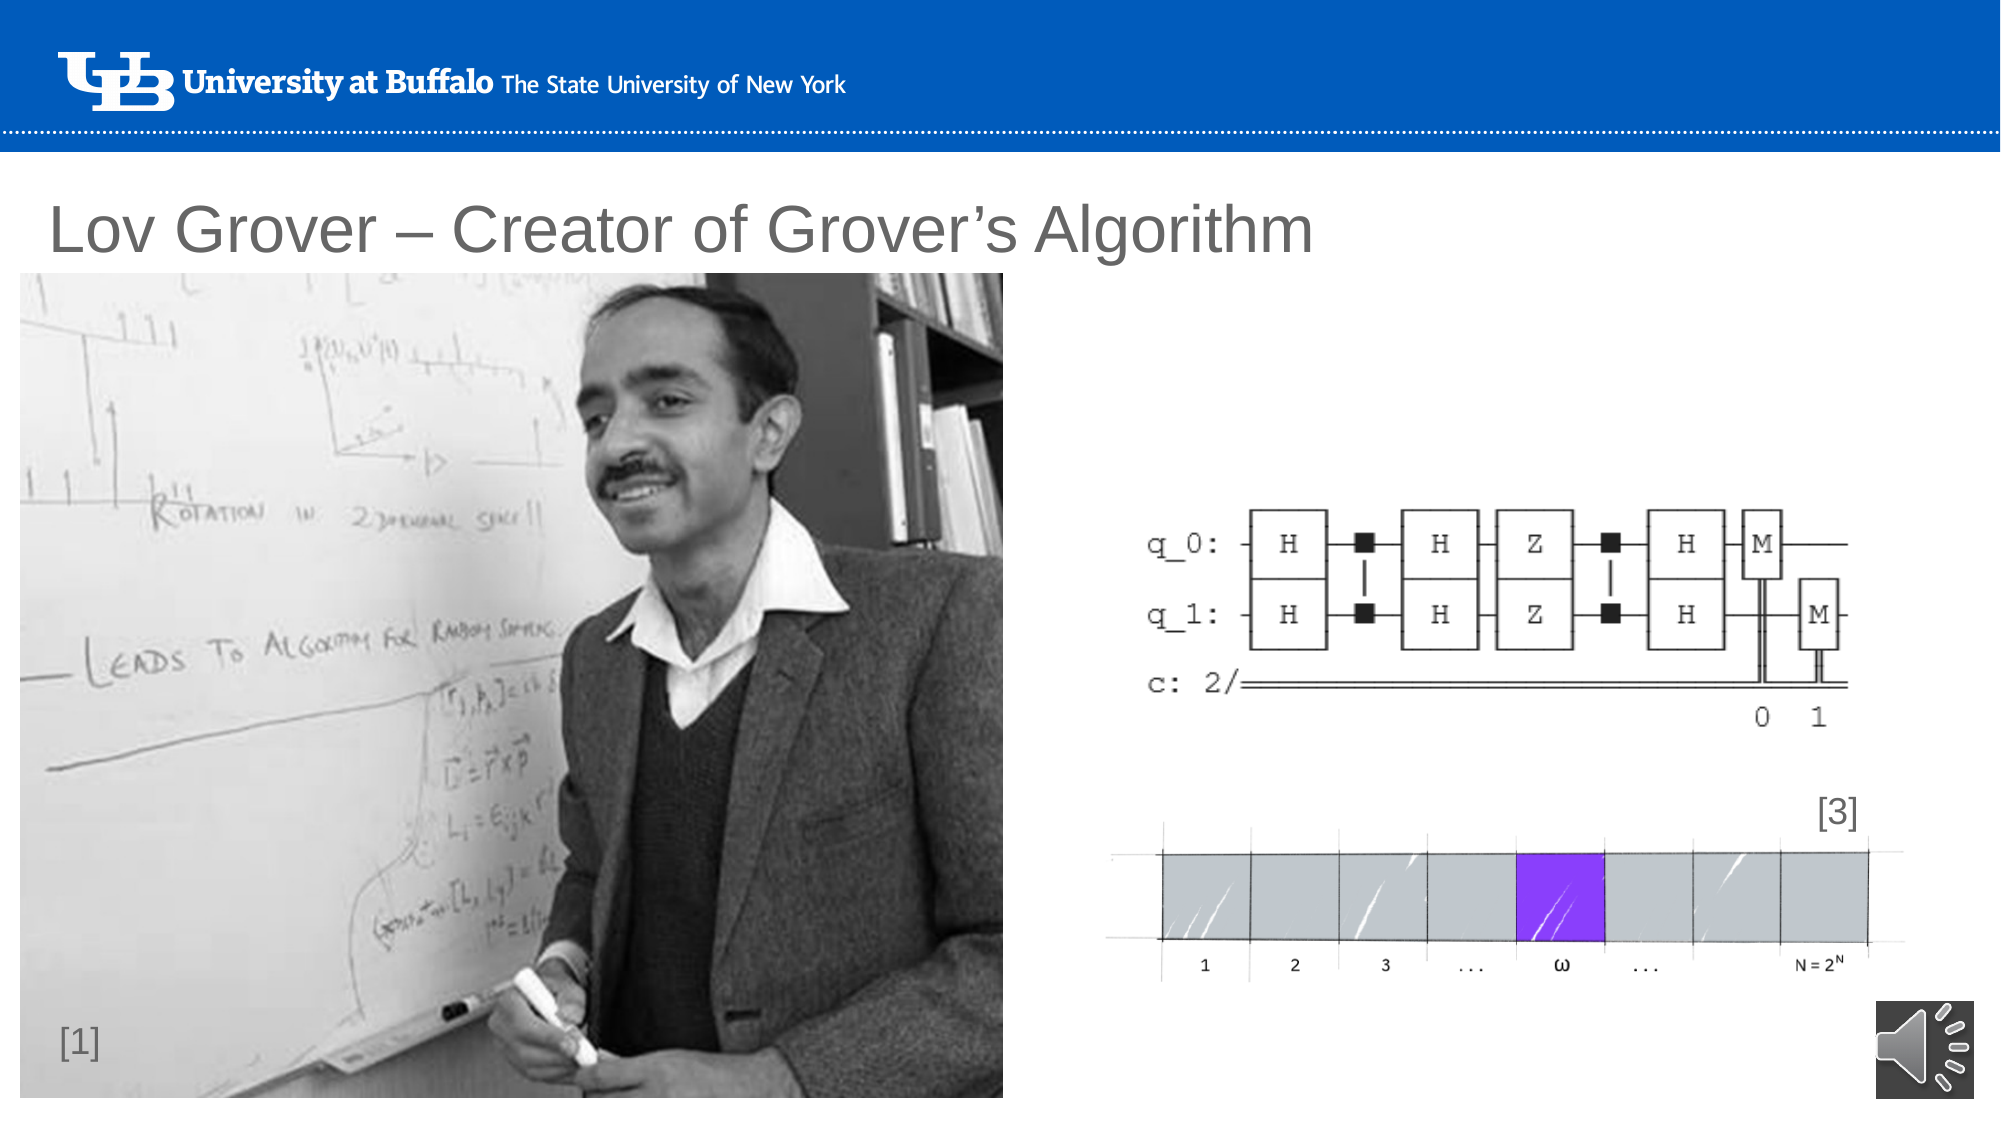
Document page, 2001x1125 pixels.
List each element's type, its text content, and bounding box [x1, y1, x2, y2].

picture [0, 0, 2001, 1125]
text_box Lov Grover – Creator of Grover’s Algorithm [33, 177, 1409, 273]
text_box [3] [1802, 779, 1941, 839]
